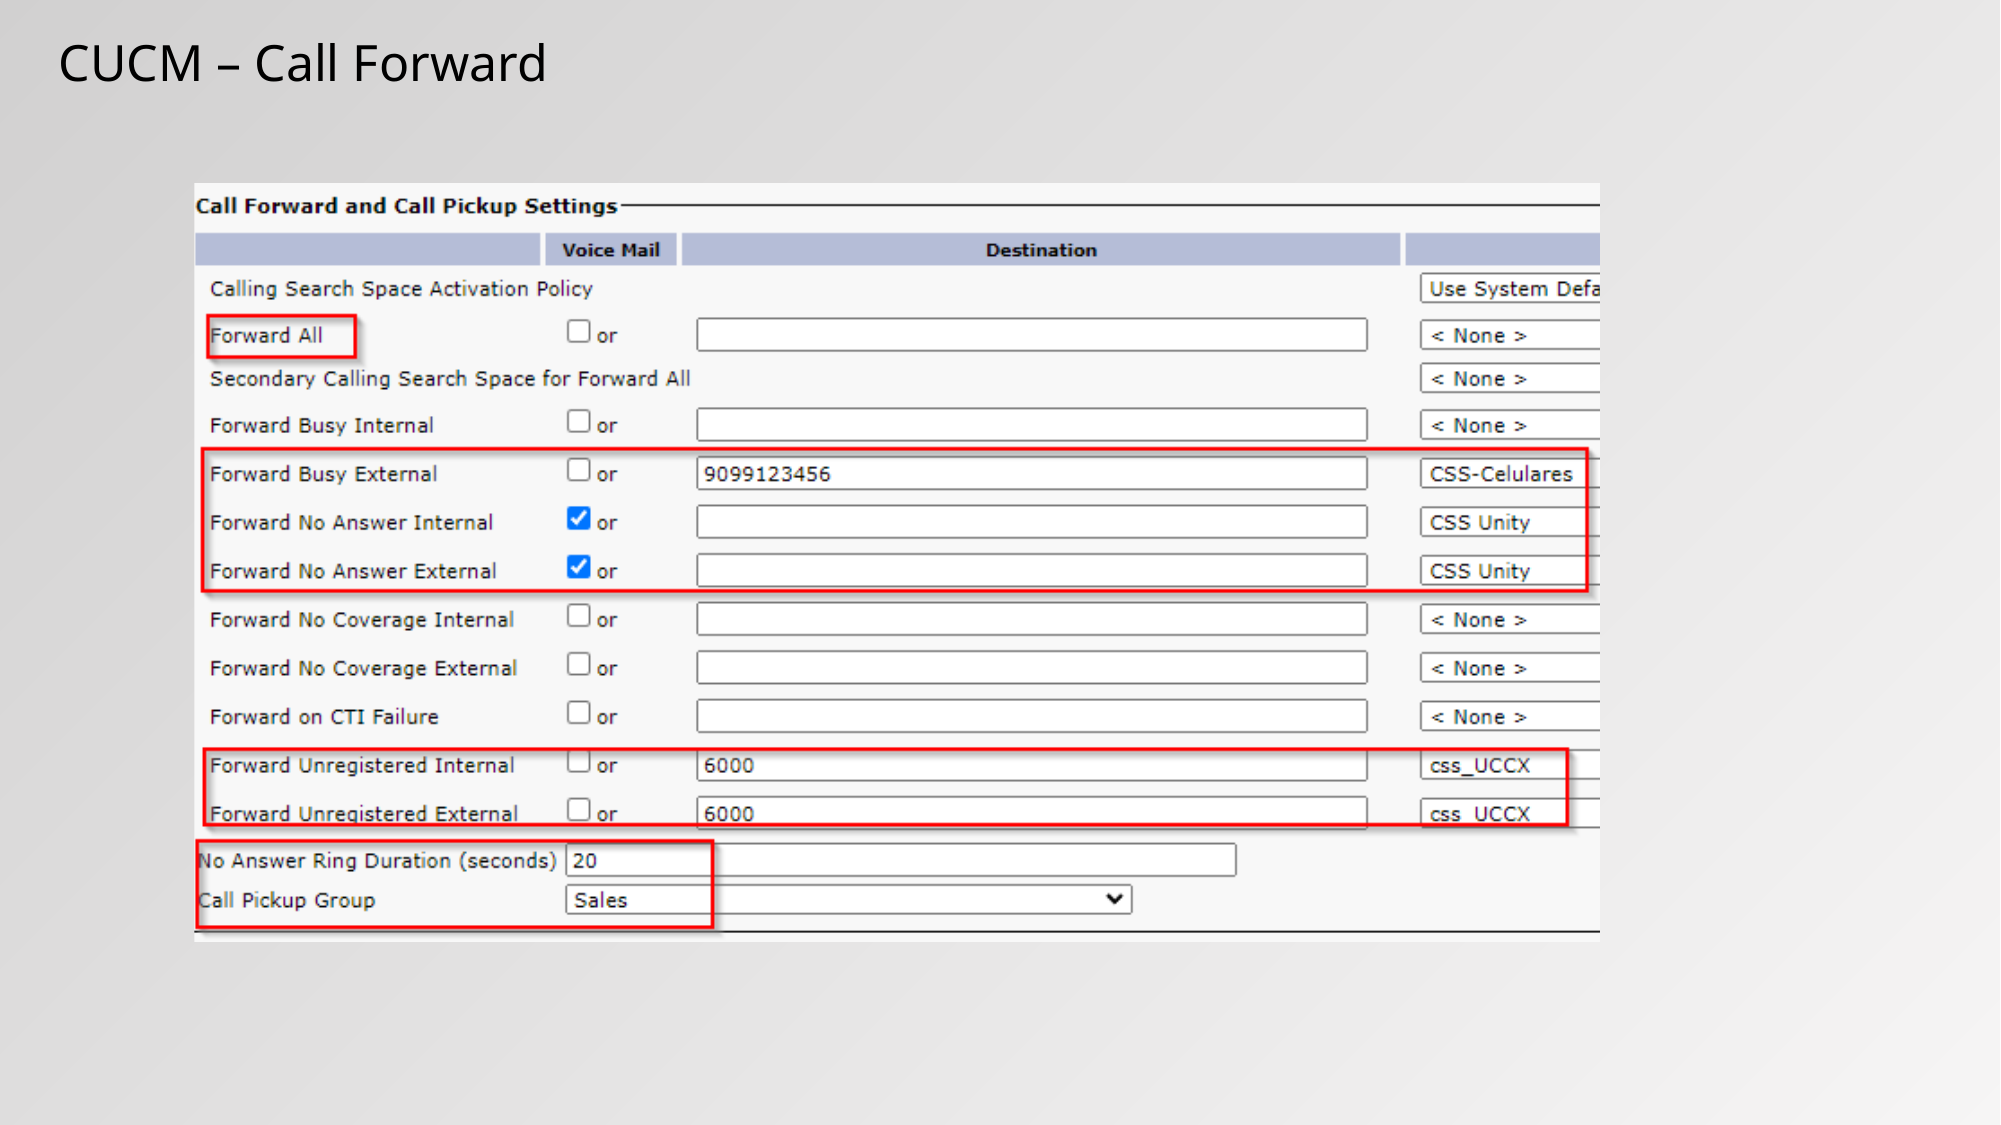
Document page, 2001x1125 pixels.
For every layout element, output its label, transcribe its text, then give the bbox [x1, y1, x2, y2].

picture [194, 183, 1600, 942]
title CUCM – Call Forward [43, 24, 1712, 106]
